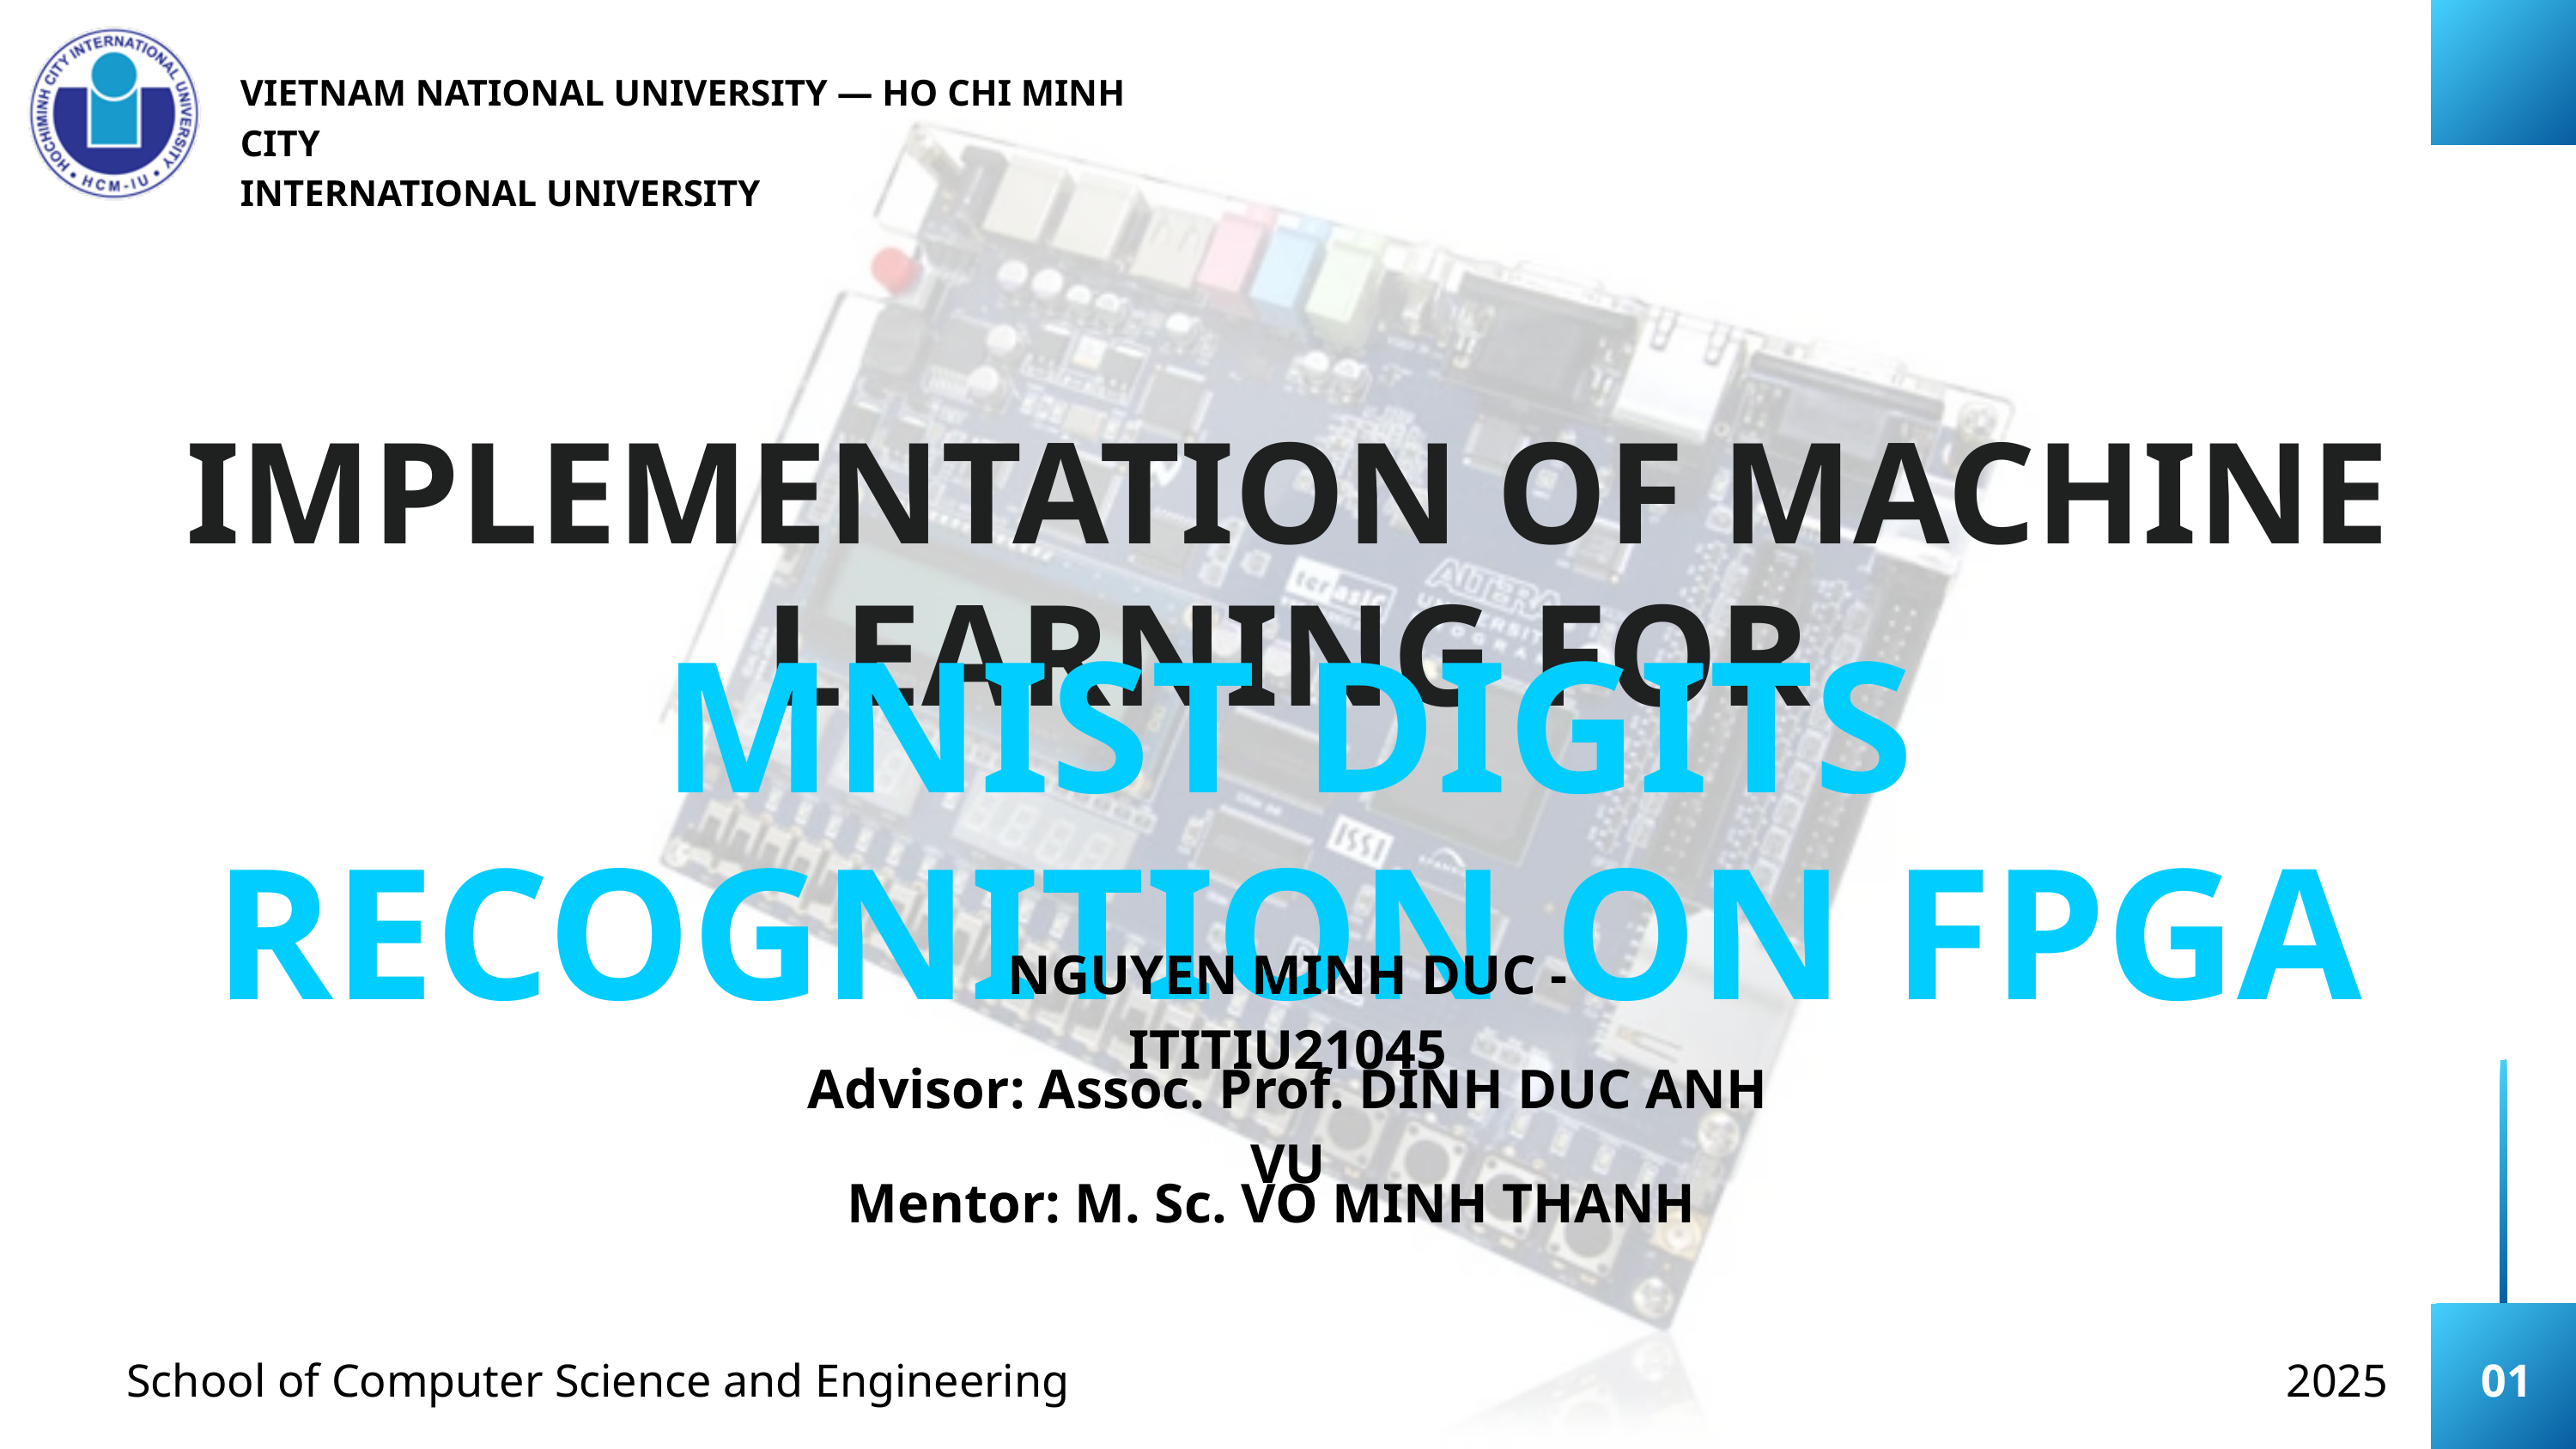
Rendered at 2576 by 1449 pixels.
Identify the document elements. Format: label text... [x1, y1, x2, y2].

text_box [564, 1036, 2103, 1449]
text_box [25, 24, 203, 205]
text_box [2500, 1059, 2507, 1302]
text_box Advisor: Assoc. Prof. DINH DUC ANH VU [766, 1044, 1810, 1195]
text_box NGUYEN MINH DUC - ITITIU21045 [842, 930, 1734, 1044]
text_box VIETNAM NATIONAL UNIVERSITY — HO CHI MINH CITY INTERNATIONAL UNIVERSITY [240, 63, 1196, 214]
text_box MNIST DIGITS RECOGNITION ON FPGA [94, 622, 2482, 1036]
text_box Mentor: M. Sc. VO MINH THANH [847, 1158, 1697, 1234]
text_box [2430, 0, 2576, 145]
text_box IMPLEMENTATION OF MACHINE LEARNING FOR [143, 409, 2433, 622]
text_box [564, 95, 2103, 409]
text_box 2025 [2284, 1343, 2391, 1406]
text_box School of Computer Science and Engineering [113, 1343, 1084, 1406]
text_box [2430, 1303, 2576, 1449]
